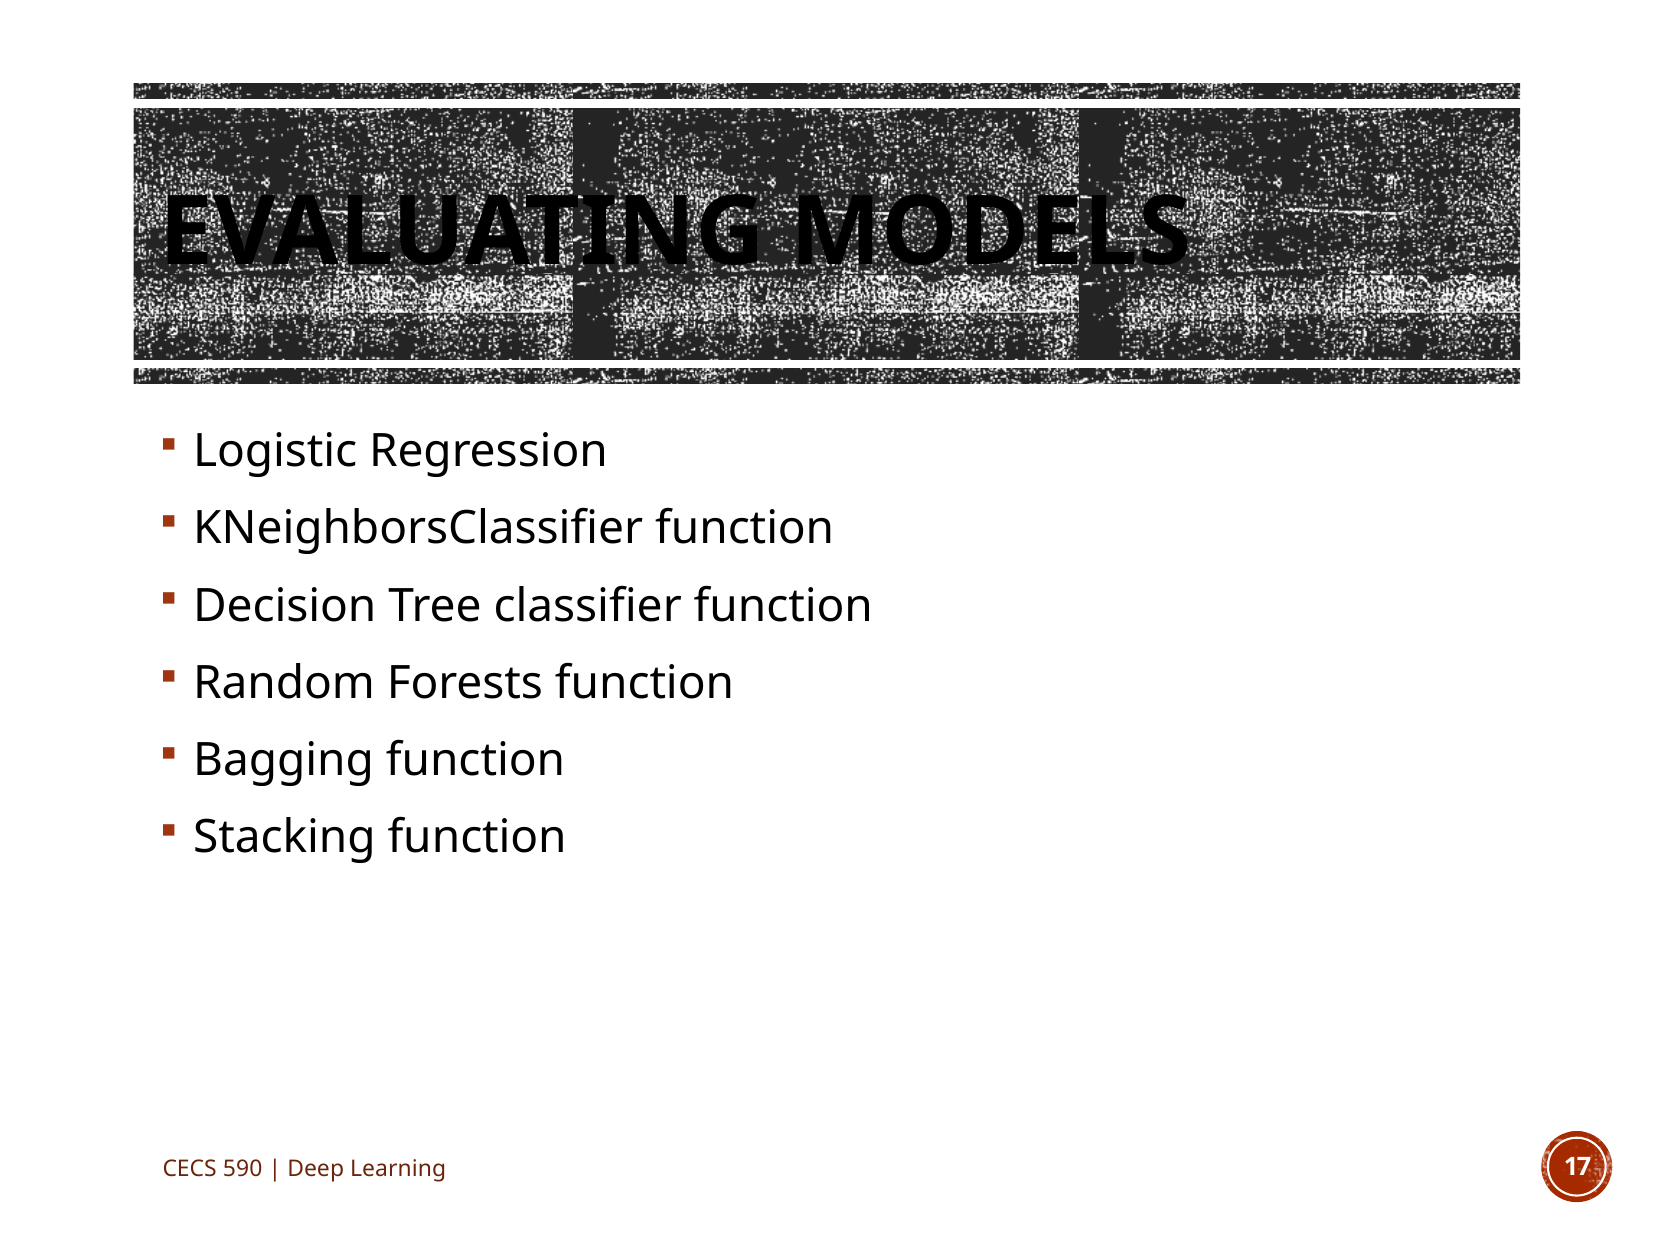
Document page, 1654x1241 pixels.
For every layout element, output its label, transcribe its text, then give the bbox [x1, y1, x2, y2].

text_box [1510, 108, 1521, 360]
text_box [132, 368, 1521, 384]
footer CECS 590 | Deep Learning [147, 1134, 1006, 1201]
text_box [132, 83, 1521, 99]
title Evaluating models [145, 87, 1510, 379]
list Logistic Regression KNeighborsClassifier function Decision Tree classifier function Random Forests function Bagging function Stacking function [145, 419, 1510, 1117]
text_box [132, 108, 145, 360]
slide_number 17 [1534, 1134, 1621, 1201]
